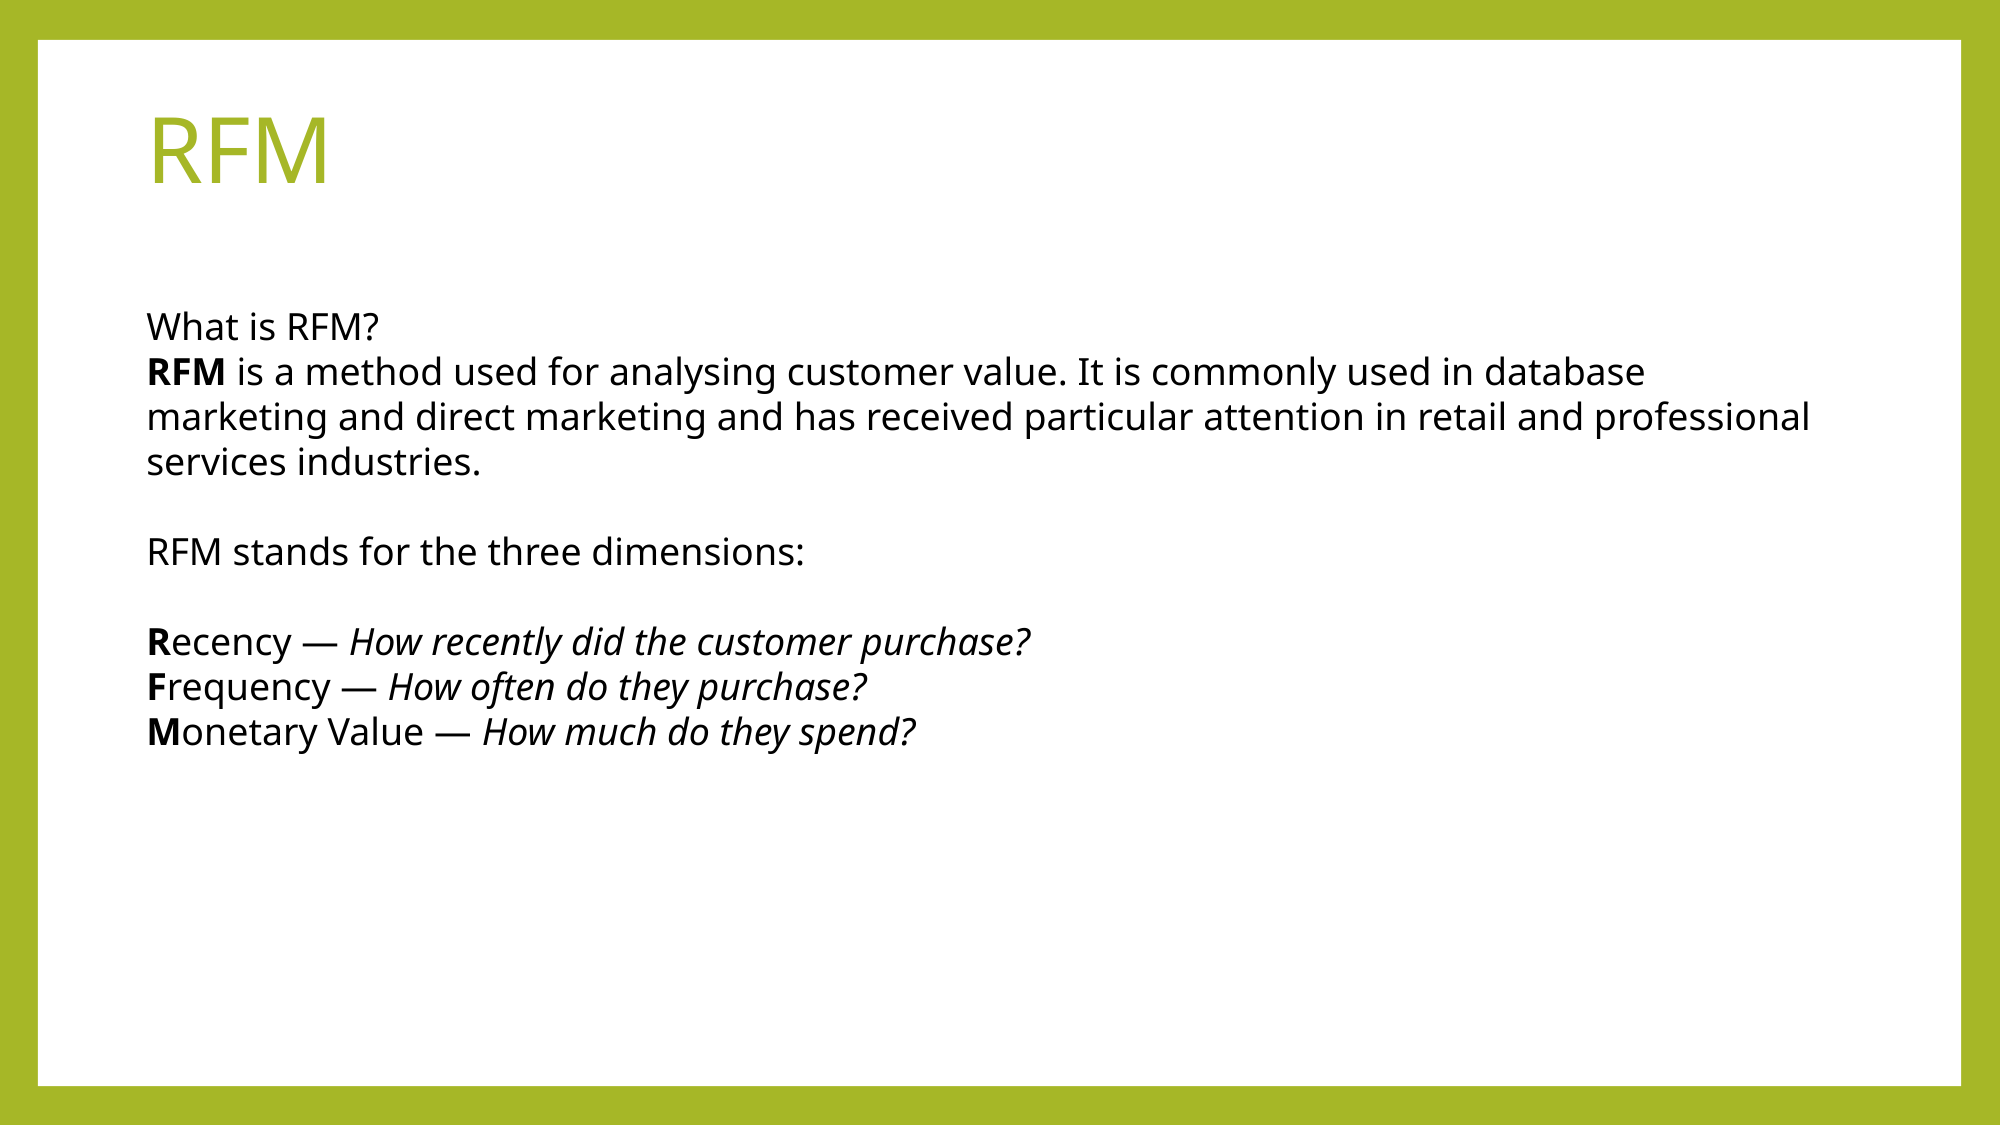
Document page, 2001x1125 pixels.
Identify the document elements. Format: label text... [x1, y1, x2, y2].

title RFM [131, 73, 363, 235]
text_box What is RFM? RFM is a method used for analysing customer value. It is commonly used in database marketing and direct marketing and has received particular attention in retail and professional services industries. RFM stands for the three dimensions: Recency — How recently did the customer purchase? Frequency — How often do they purchase? Monetary Value — How much do they spend? [131, 295, 1841, 806]
